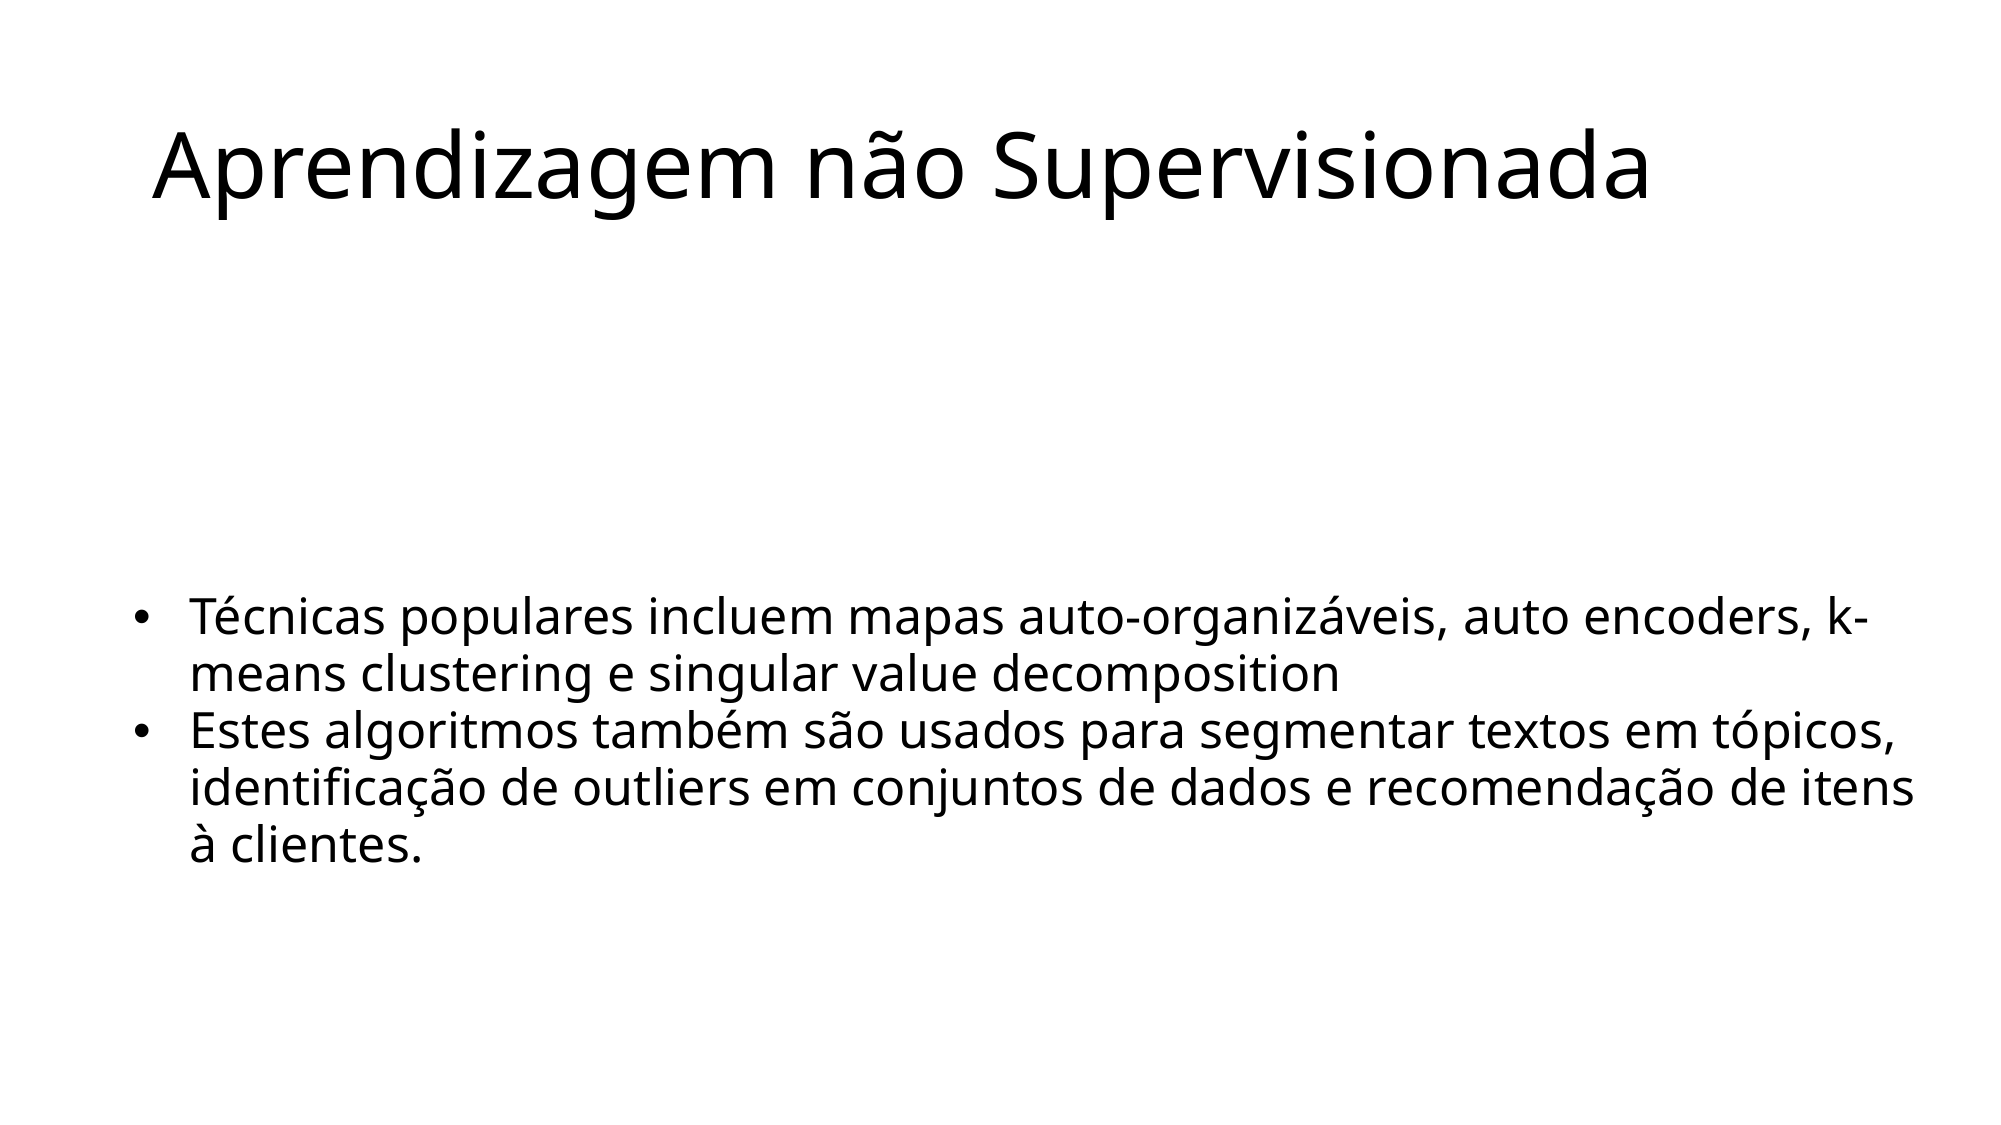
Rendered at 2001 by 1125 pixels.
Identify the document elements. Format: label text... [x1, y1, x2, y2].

text_box Técnicas populares incluem mapas auto-organizáveis, auto encoders, k-means clustering e singular value decomposition Estes algoritmos também são usados para segmentar textos em tópicos, identificação de outliers em conjuntos de dados e recomendação de itens à clientes. [118, 344, 1955, 1059]
title Aprendizagem não Supervisionada [137, 59, 1863, 278]
